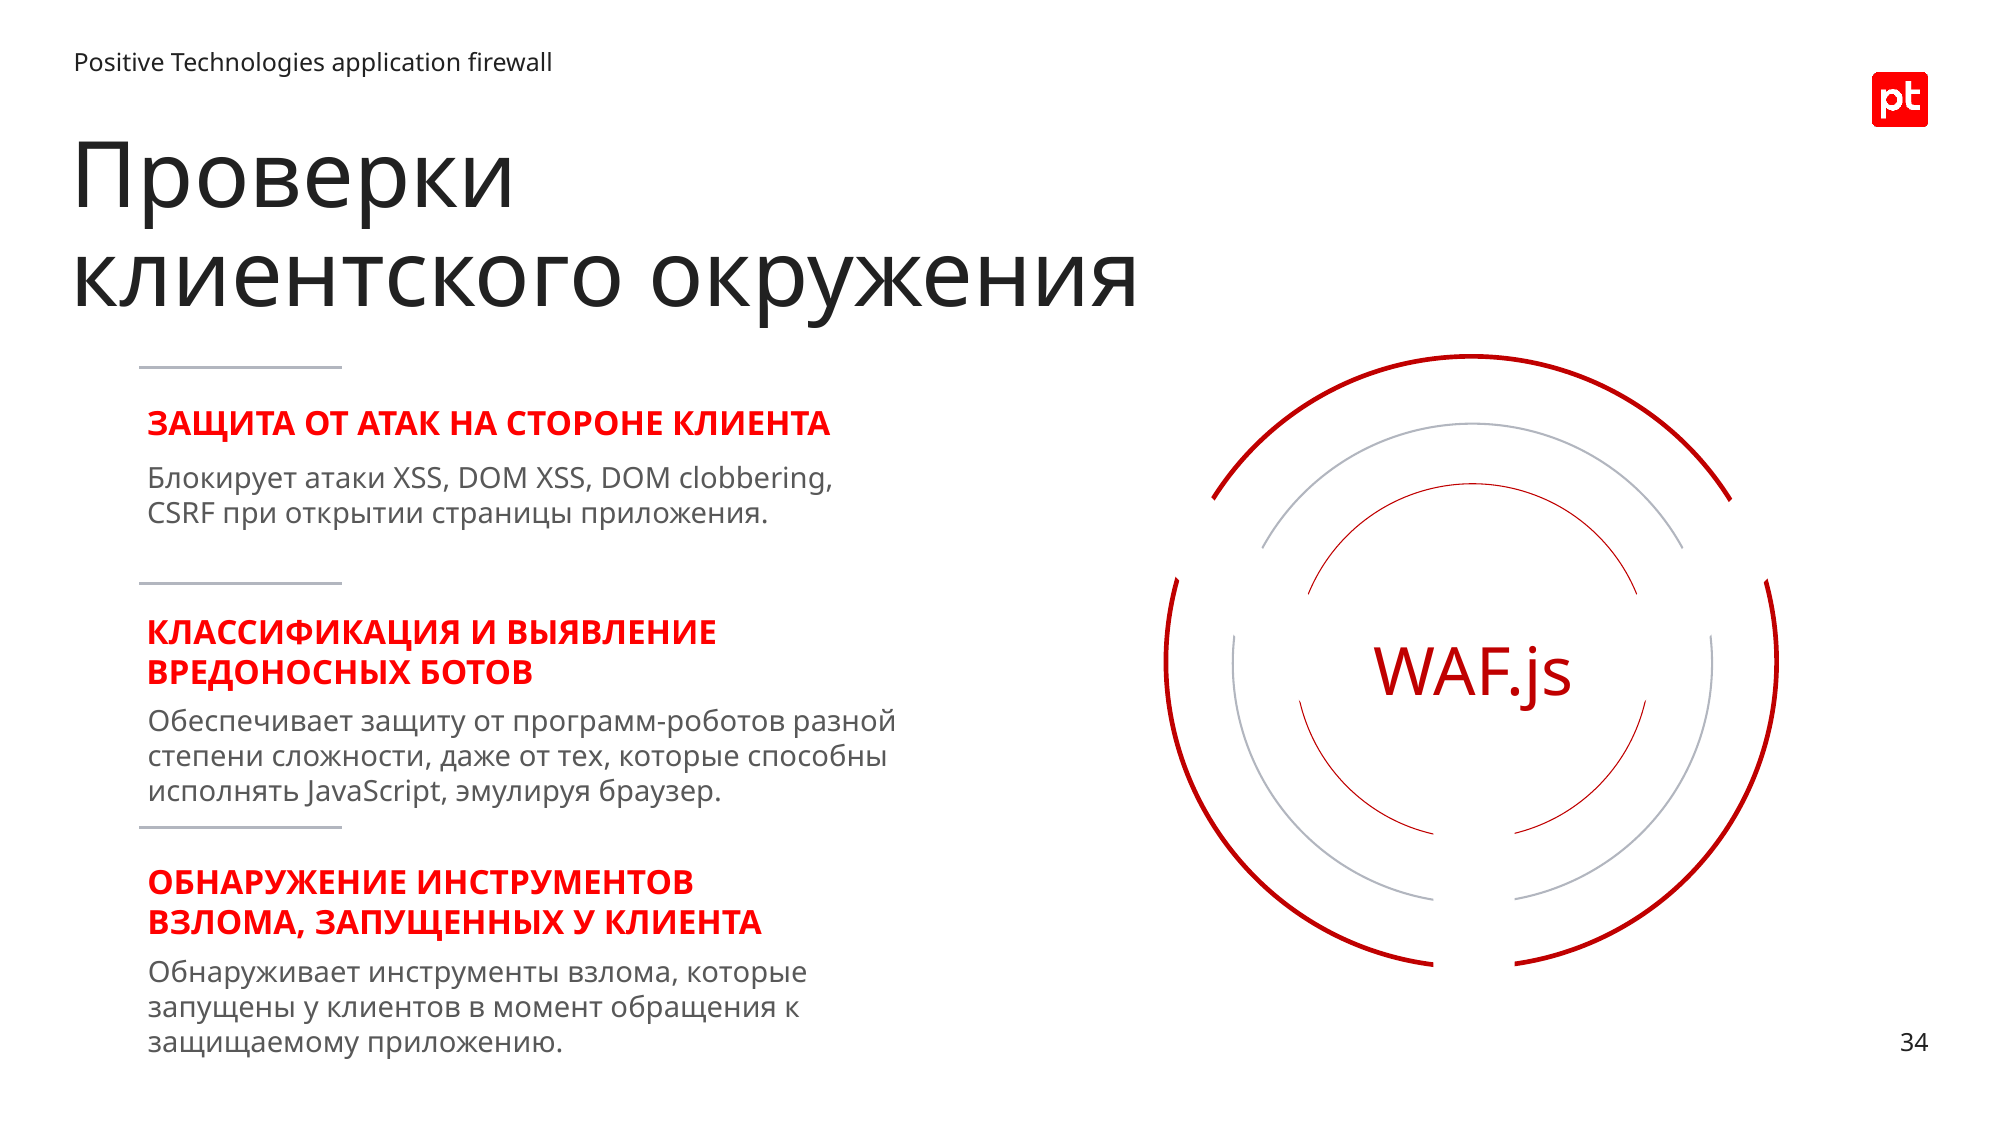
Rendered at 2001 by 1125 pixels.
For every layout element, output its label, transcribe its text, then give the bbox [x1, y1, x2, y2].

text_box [1165, 356, 1859, 1028]
picture [1872, 72, 1928, 127]
text_box Обеспечивает защиту от программ-роботов разной степени сложности, даже от тех, которые способны исполнять JavaScript, эмулируя браузер. [132, 695, 1035, 815]
text_box ОБНАРУЖЕНИЕ ИНСТРУМЕНТОВ ВЗЛОМА, ЗАПУЩЕННЫХ У КЛИЕНТА [132, 854, 833, 949]
text_box Positive Technologies application firewall [58, 31, 1609, 92]
slide_number 34 [1608, 1013, 1944, 1074]
text_box Блокирует атаки XSS, DOM XSS, DOM clobbering, CSRF при открытии страницы приложения. [132, 452, 906, 537]
title Проверки клиентского окружения [55, 120, 1636, 355]
text_box Обнаруживает инструменты взлома, которые запущены у клиентов в момент обращения к защищаемому приложению. [133, 945, 963, 1066]
text_box КЛАССИФИКАЦИЯ И ВЫЯВЛЕНИЕ ВРЕДОНОСНЫХ БОТОВ [131, 604, 936, 699]
text_box ЗАЩИТА ОТ АТАК НА СТОРОНЕ КЛИЕНТА [139, 395, 916, 450]
